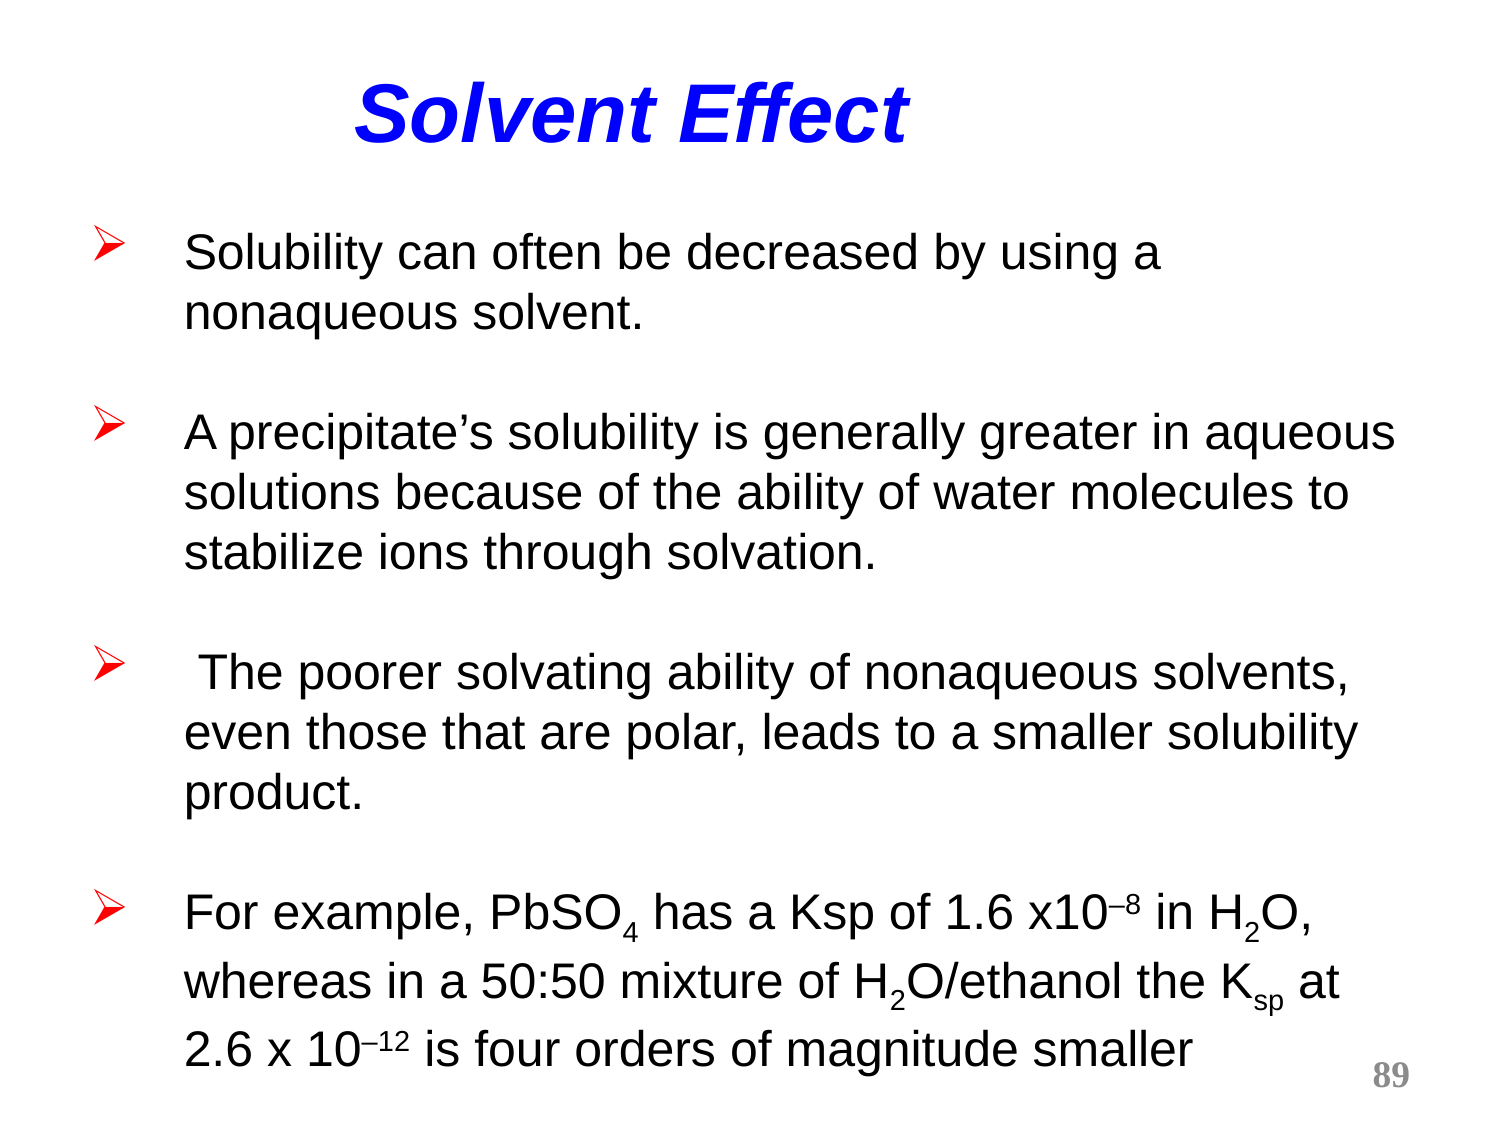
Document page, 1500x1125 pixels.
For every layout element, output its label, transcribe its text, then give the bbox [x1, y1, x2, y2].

title Solvent Effect [200, 50, 1063, 168]
slide_number 89 [1074, 1042, 1425, 1103]
text_box Solubility can often be decreased by using a nonaqueous solvent. A precipitate’s solubility is generally greater in aqueous solutions because of the ability of water molecules to stabilize ions through solvation. The poorer solvating ability of nonaqueous solvents, even those that are polar, leads to a smaller solubility product. For example, PbSO4 has a Ksp of 1.6 x10–8 in H2O, whereas in a 50:50 mixture of H2O/ethanol the Ksp at 2.6 x 10–12 is four orders of magnitude smaller [74, 212, 1425, 1084]
